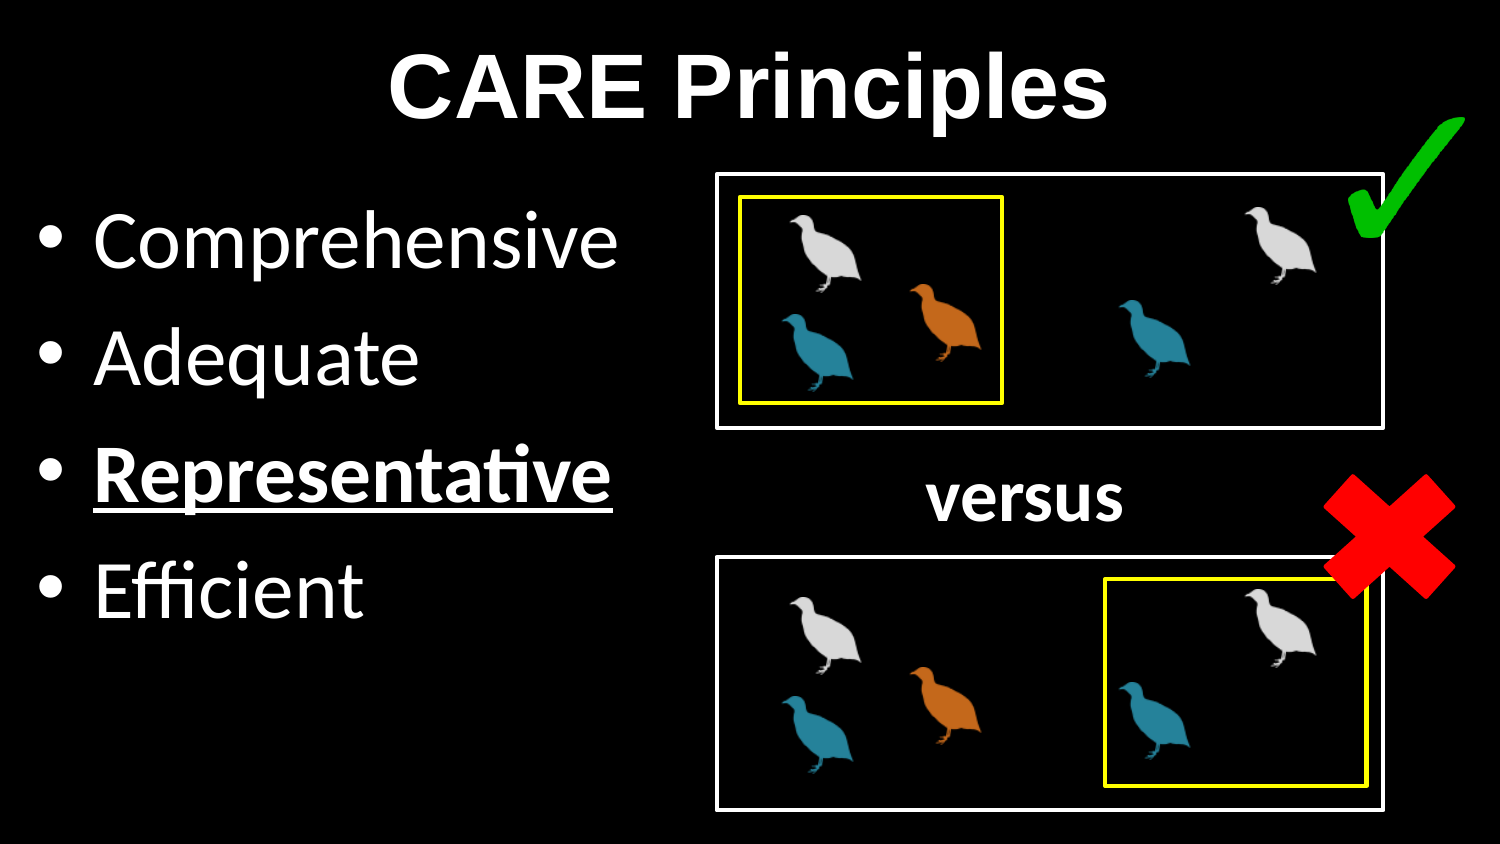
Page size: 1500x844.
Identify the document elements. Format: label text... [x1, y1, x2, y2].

text_box [715, 172, 1385, 430]
picture [906, 284, 984, 363]
text_box [1103, 577, 1369, 788]
list Comprehensive Adequate Representative Efficient [21, 177, 724, 769]
picture [778, 696, 856, 775]
picture [1114, 299, 1193, 378]
picture [786, 214, 864, 293]
picture [778, 313, 856, 392]
text_box [1323, 474, 1456, 599]
picture [906, 666, 984, 745]
text_box [738, 195, 1004, 405]
picture [1348, 117, 1465, 239]
picture [1241, 207, 1320, 285]
picture [1241, 589, 1320, 668]
picture [786, 597, 864, 676]
text_box versus [911, 439, 1140, 544]
text_box [715, 555, 1385, 812]
picture [1114, 682, 1193, 761]
title CARE Principles [75, 12, 1425, 153]
